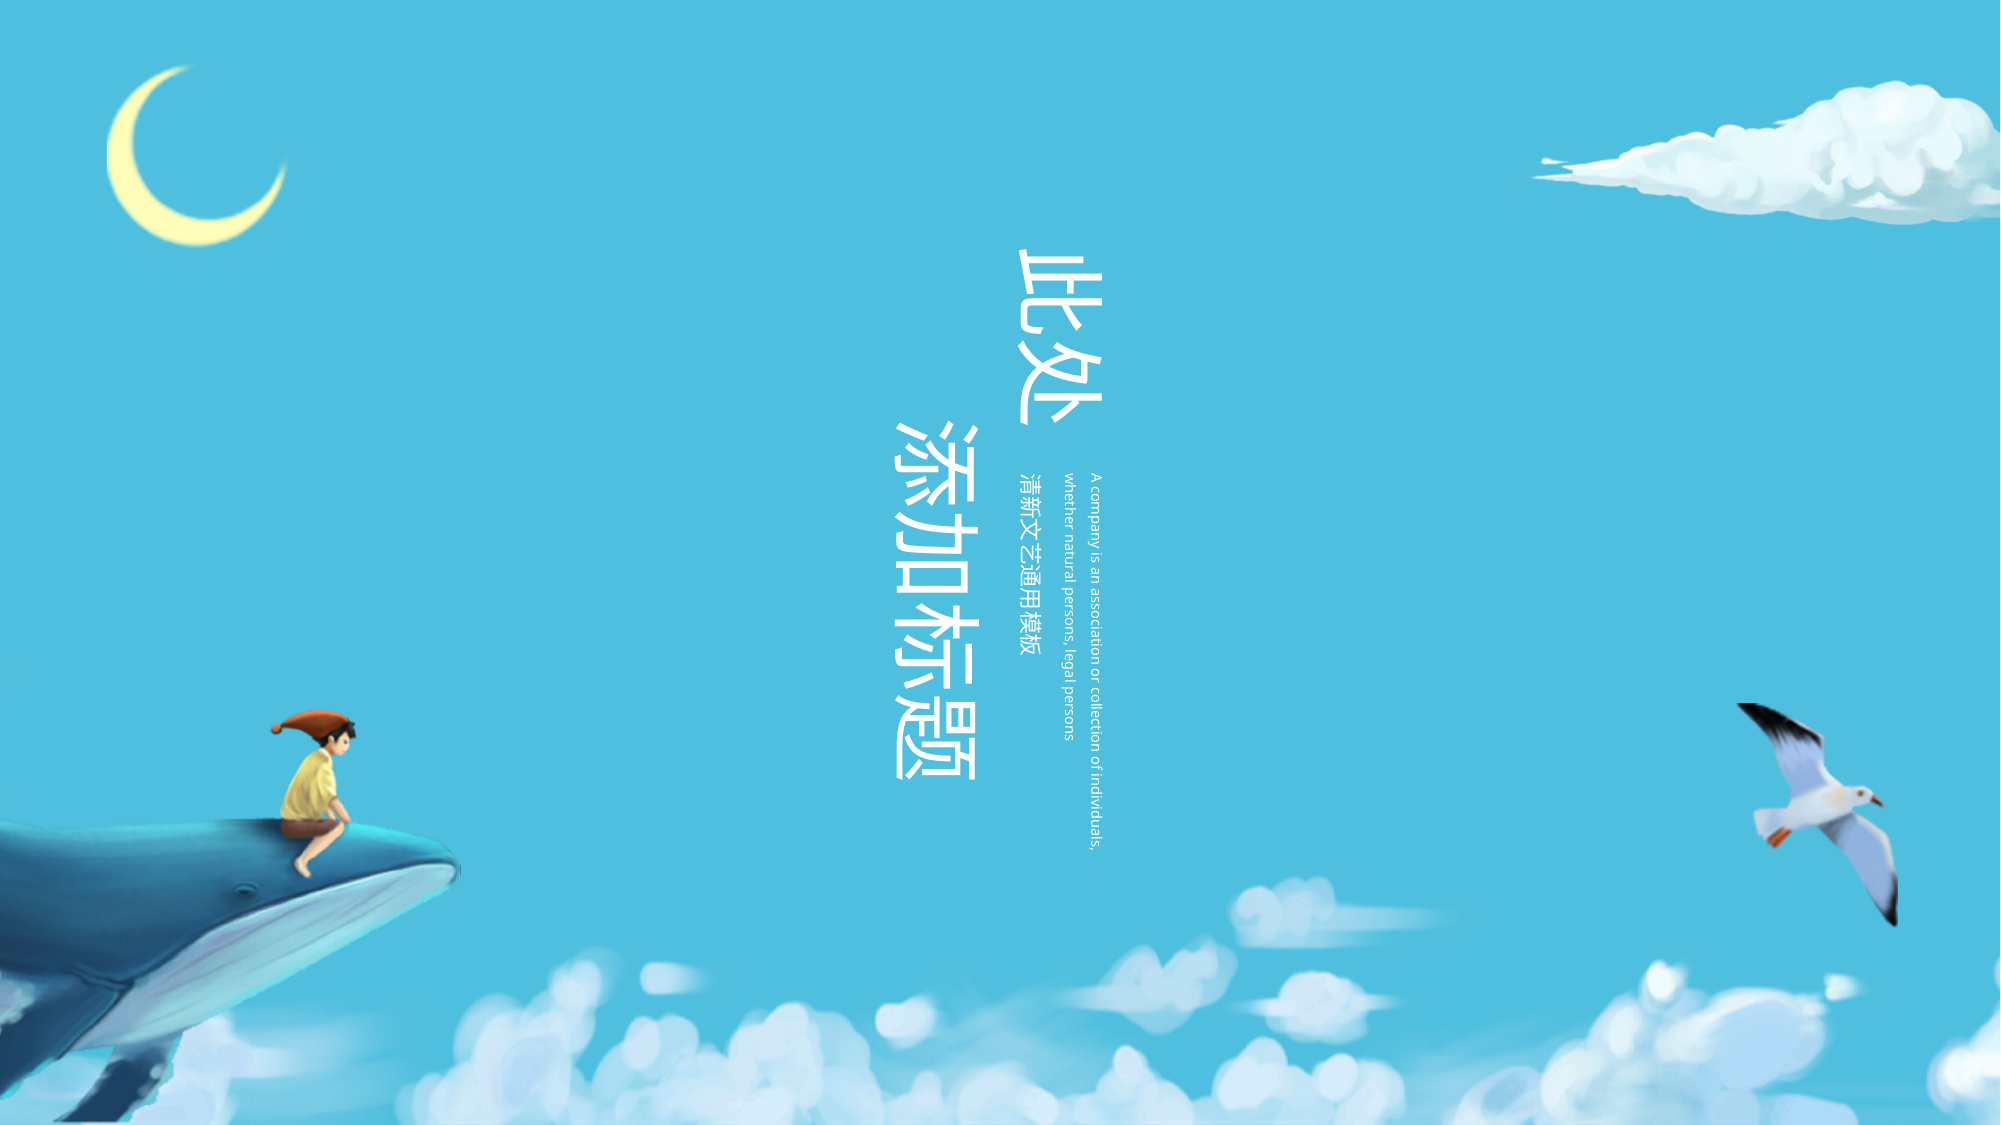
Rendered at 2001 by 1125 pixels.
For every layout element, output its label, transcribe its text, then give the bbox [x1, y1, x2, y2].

picture [0, 562, 2000, 1125]
text_box 添加标题 [860, 402, 1002, 562]
picture [105, 62, 289, 249]
text_box 清新文艺通用模板 [994, 458, 1062, 562]
picture [1517, 80, 2000, 226]
text_box A company is an association or collection of individuals, whether natural persons, legal persons [1062, 458, 1122, 562]
text_box 此处 [983, 230, 1125, 446]
